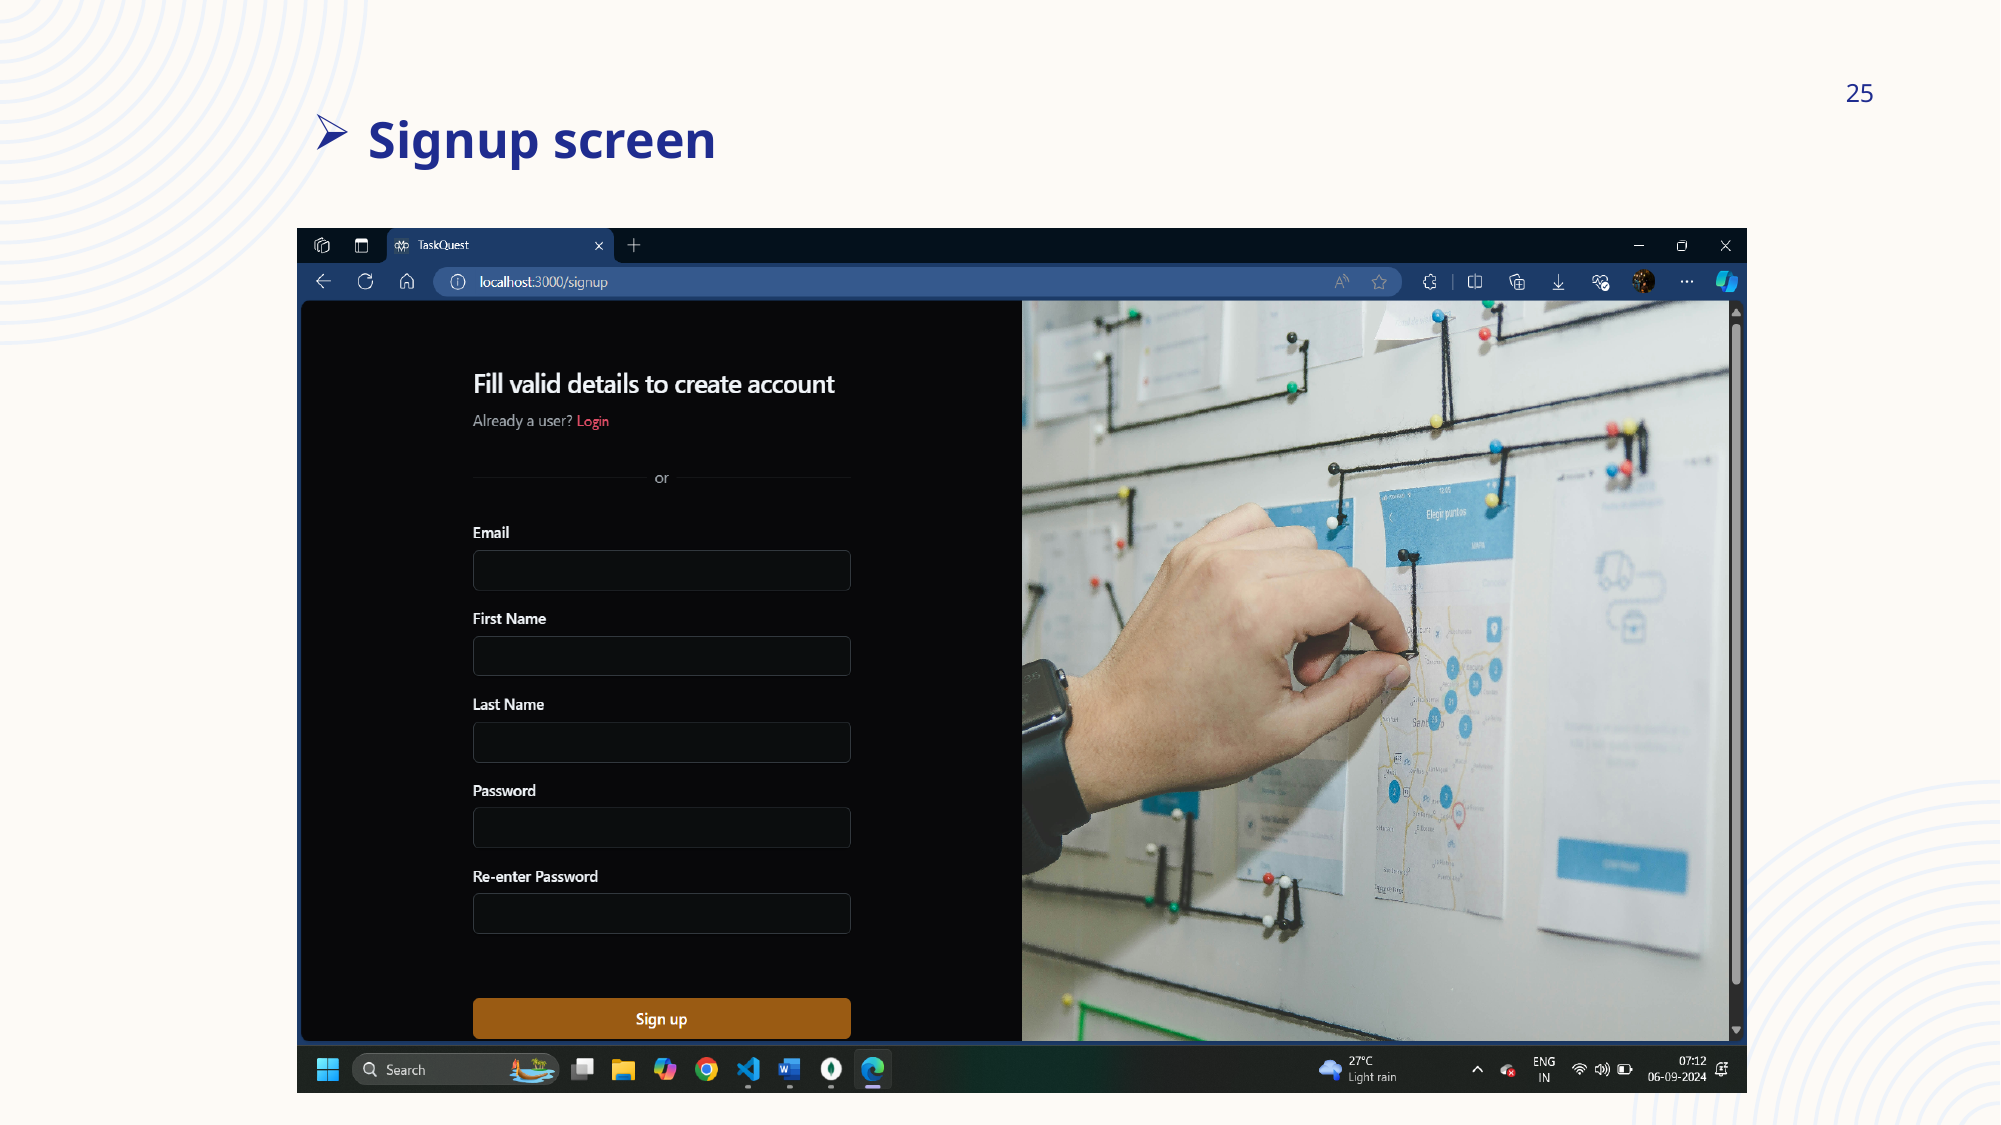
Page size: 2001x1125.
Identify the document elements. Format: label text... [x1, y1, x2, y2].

picture [297, 228, 1747, 1093]
slide_number 25 [1712, 75, 1875, 116]
text_box Signup screen [297, 100, 934, 176]
